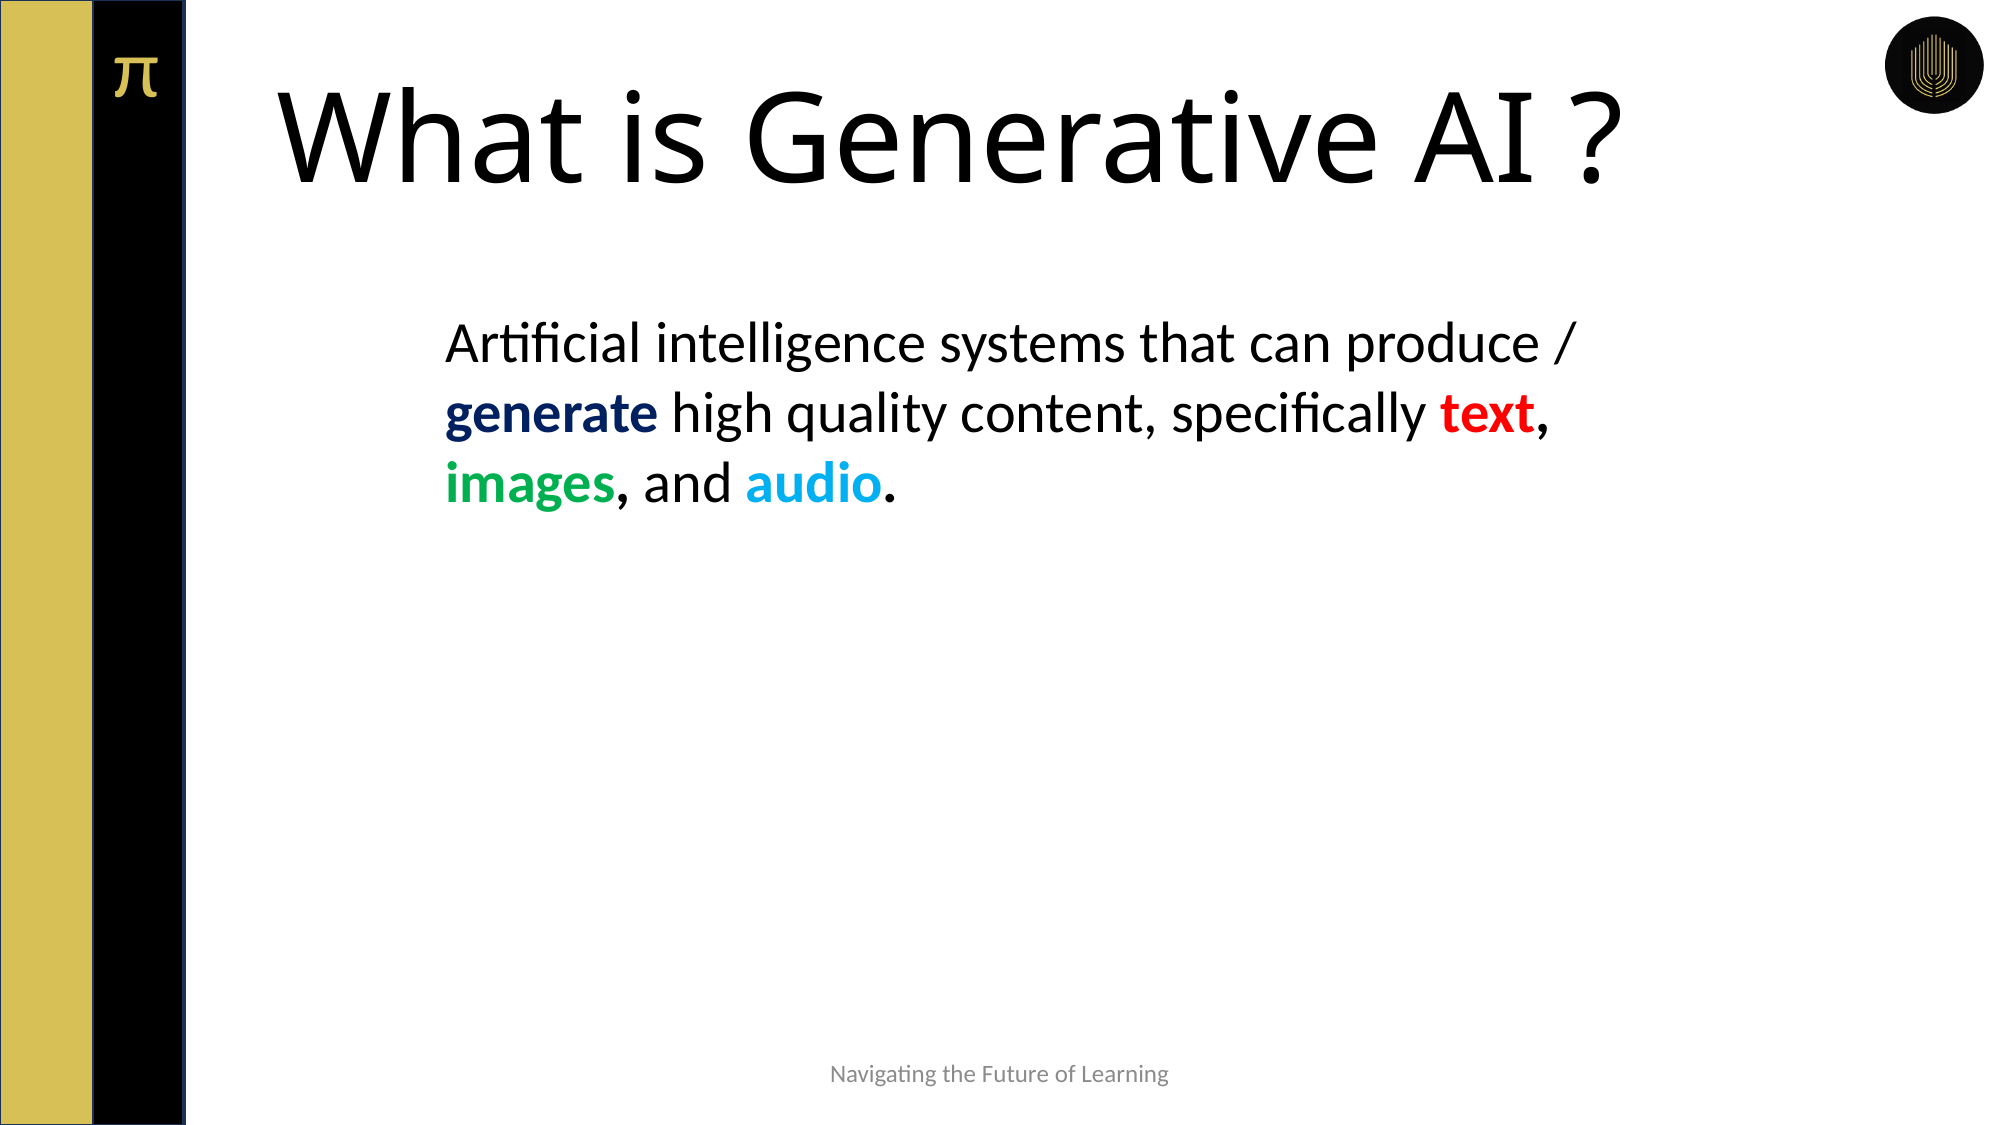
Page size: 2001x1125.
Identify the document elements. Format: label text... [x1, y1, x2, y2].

text_box What is Generative AI ? [261, 47, 1867, 218]
text_box [92, 0, 184, 1125]
text_box π [98, 7, 172, 122]
footer Navigating the Future of Learning​ [662, 1042, 1338, 1103]
text_box [0, 0, 92, 1125]
text_box Artificial intelligence systems that can produce / generate high quality content, specifically text, images, and audio. [430, 296, 1702, 522]
picture [1837, 0, 2000, 164]
